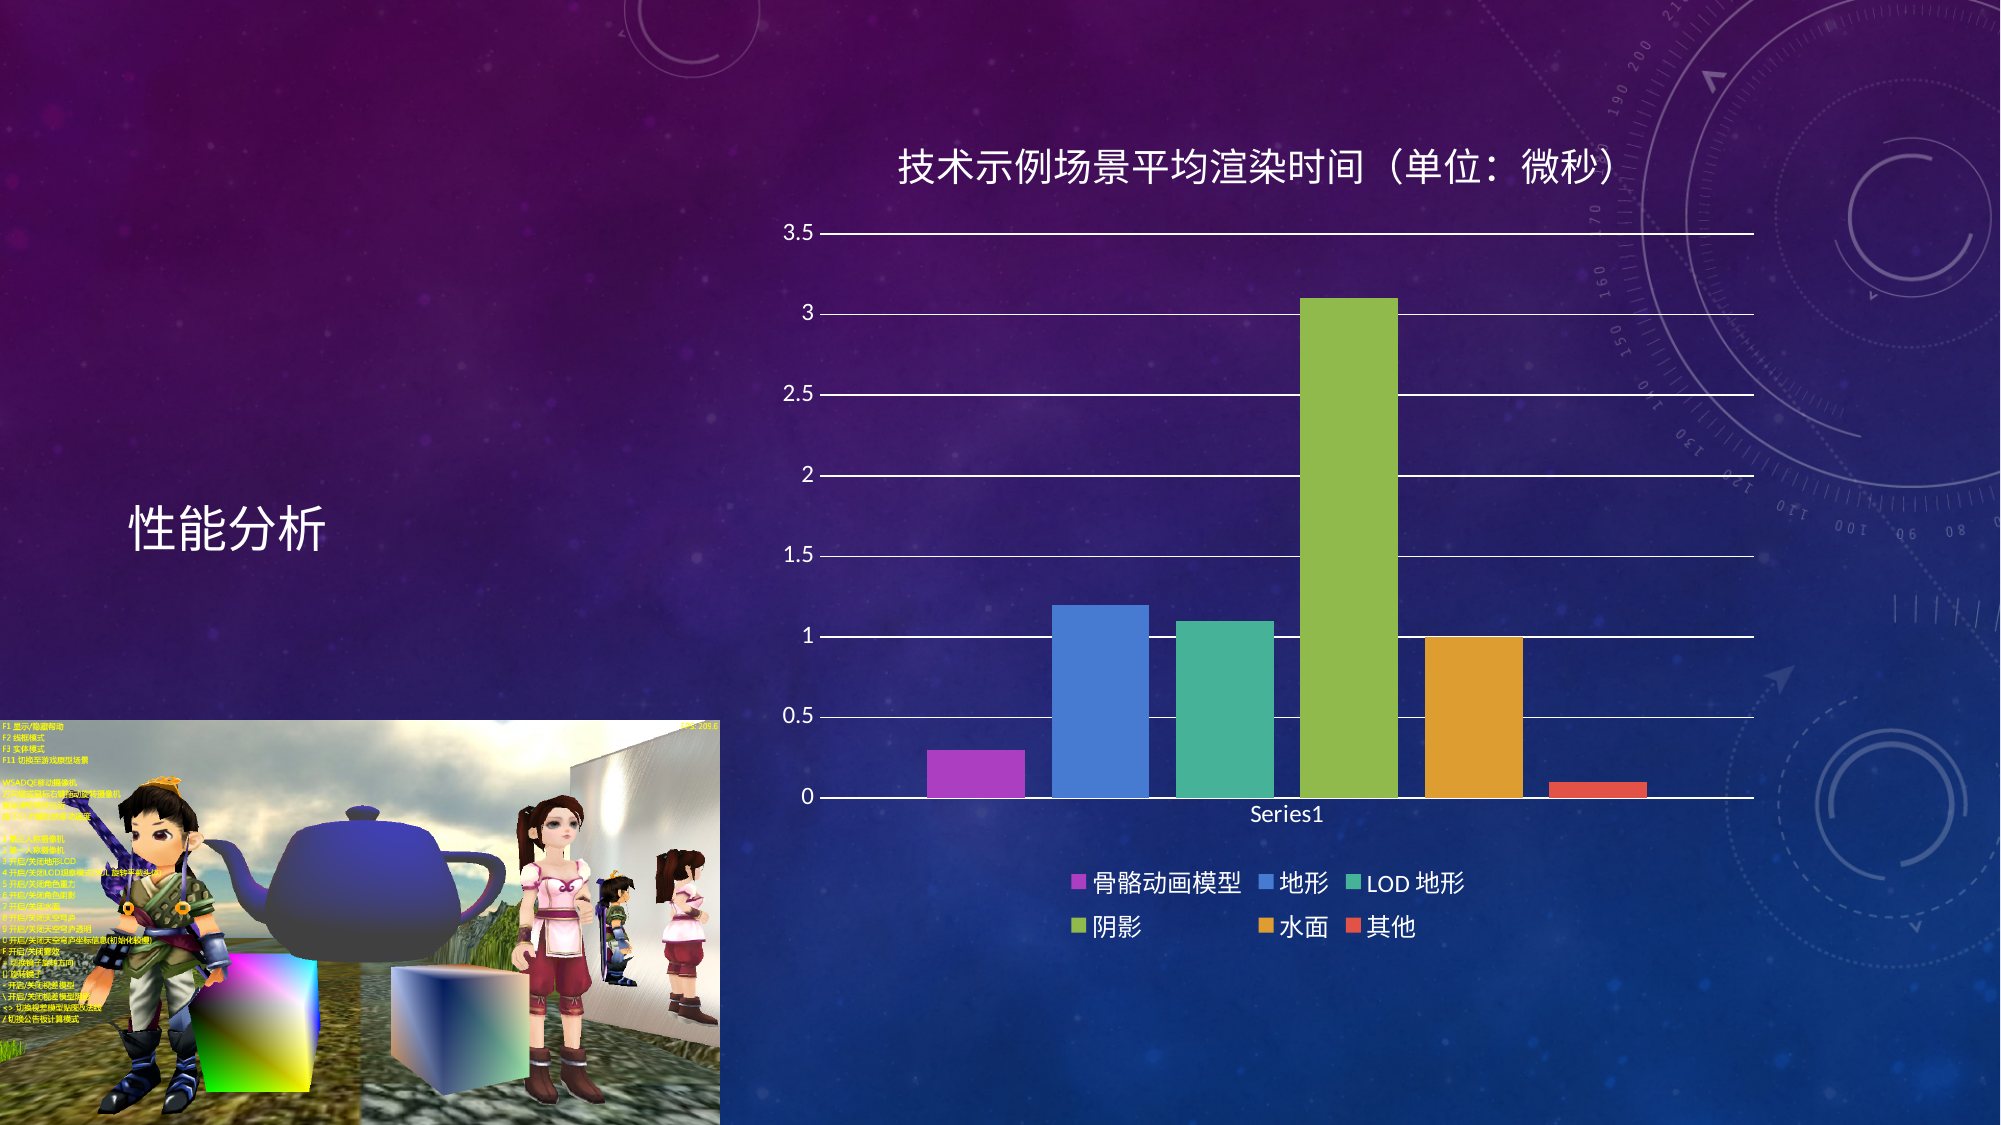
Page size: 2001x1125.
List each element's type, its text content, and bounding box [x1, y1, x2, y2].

title 性能分析 [112, 340, 717, 566]
picture [0, 0, 2001, 1125]
chart [762, 99, 1775, 951]
